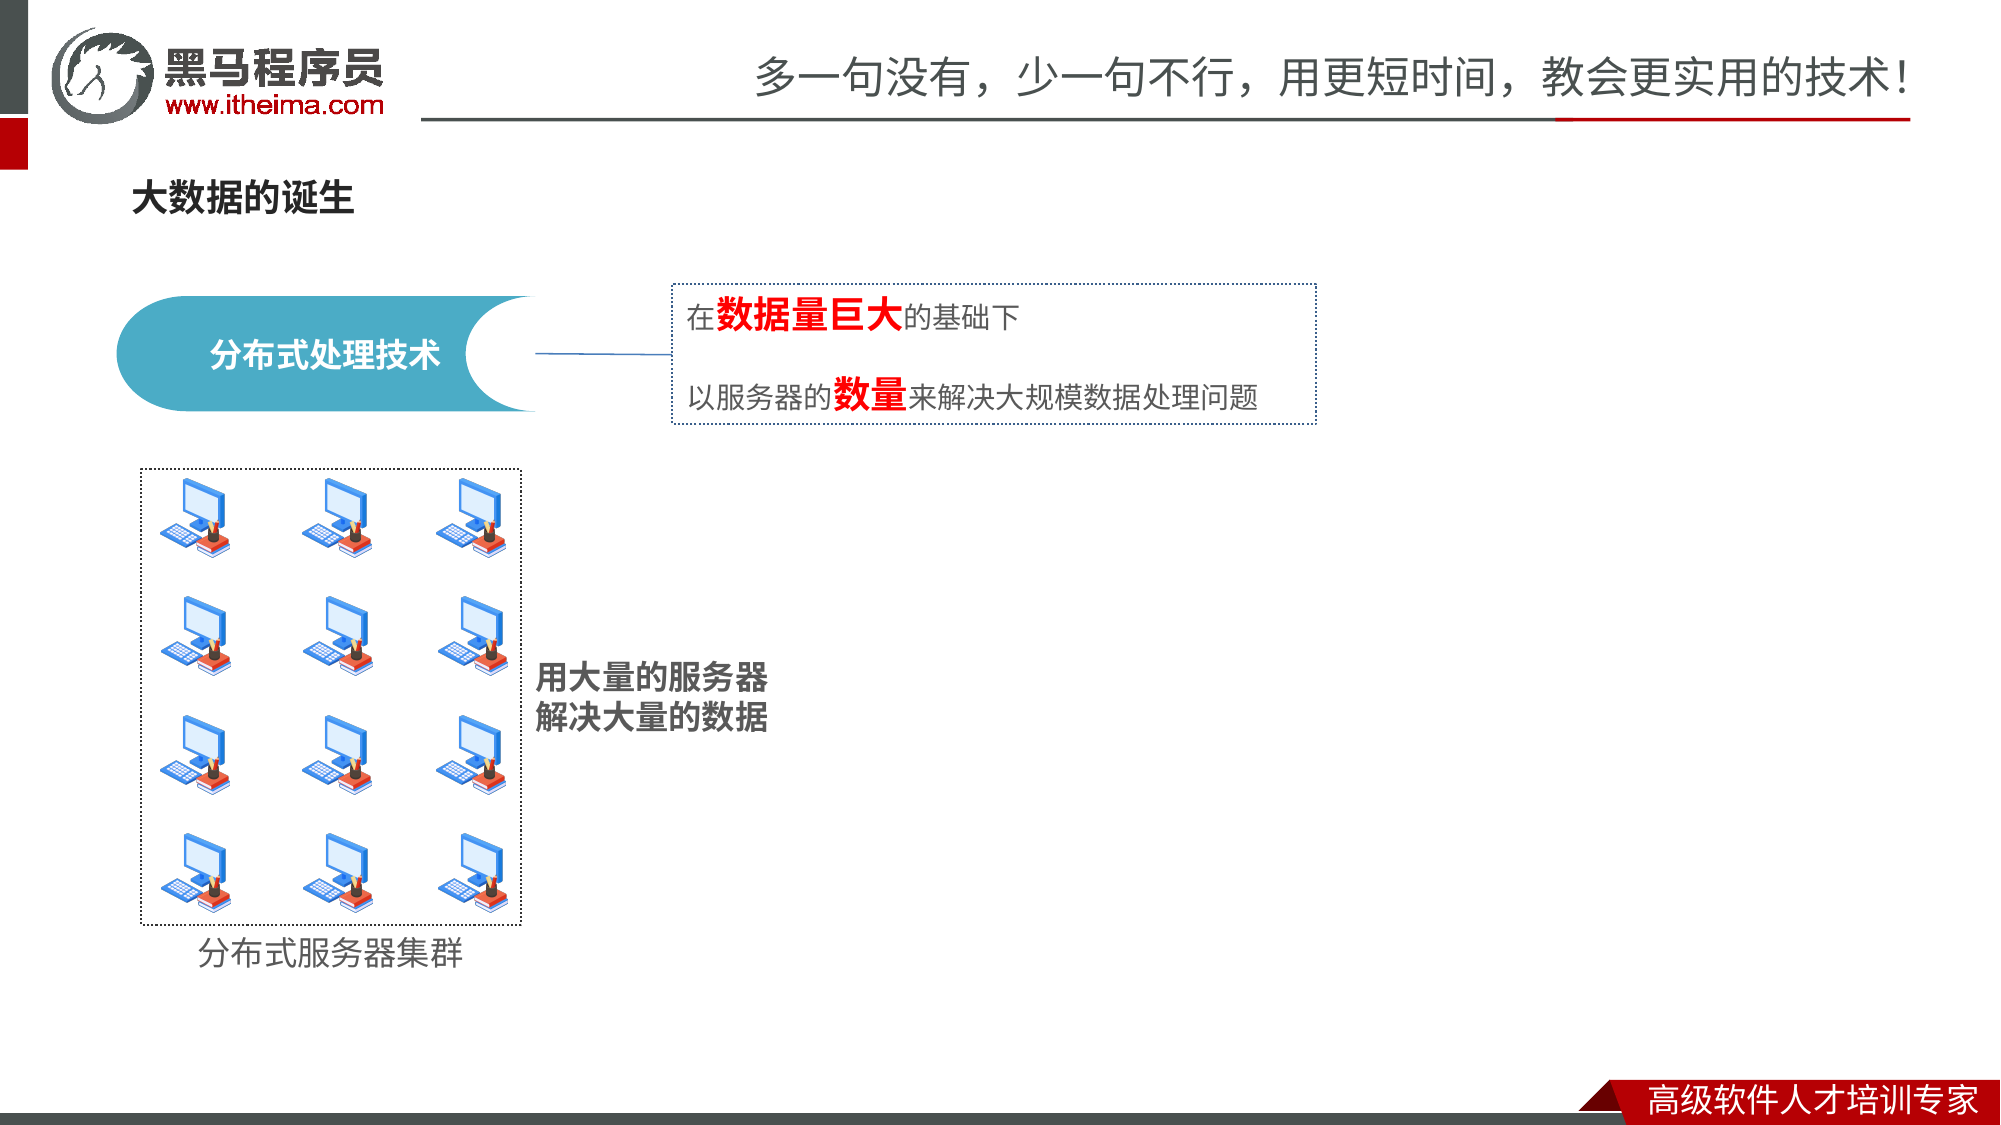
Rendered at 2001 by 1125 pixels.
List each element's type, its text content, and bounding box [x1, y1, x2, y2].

text_box 用大量的服务器 解决大量的数据 [526, 649, 821, 744]
text_box 在数据量巨大的基础下 以服务器的数量来解决大规模数据处理问题 [672, 284, 1316, 424]
picture [50, 26, 384, 125]
text_box 分布式服务器集群 [141, 932, 521, 980]
list 大数据的诞生 [116, 154, 1872, 239]
text_box 分布式处理技术 [114, 293, 538, 414]
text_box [141, 469, 522, 925]
